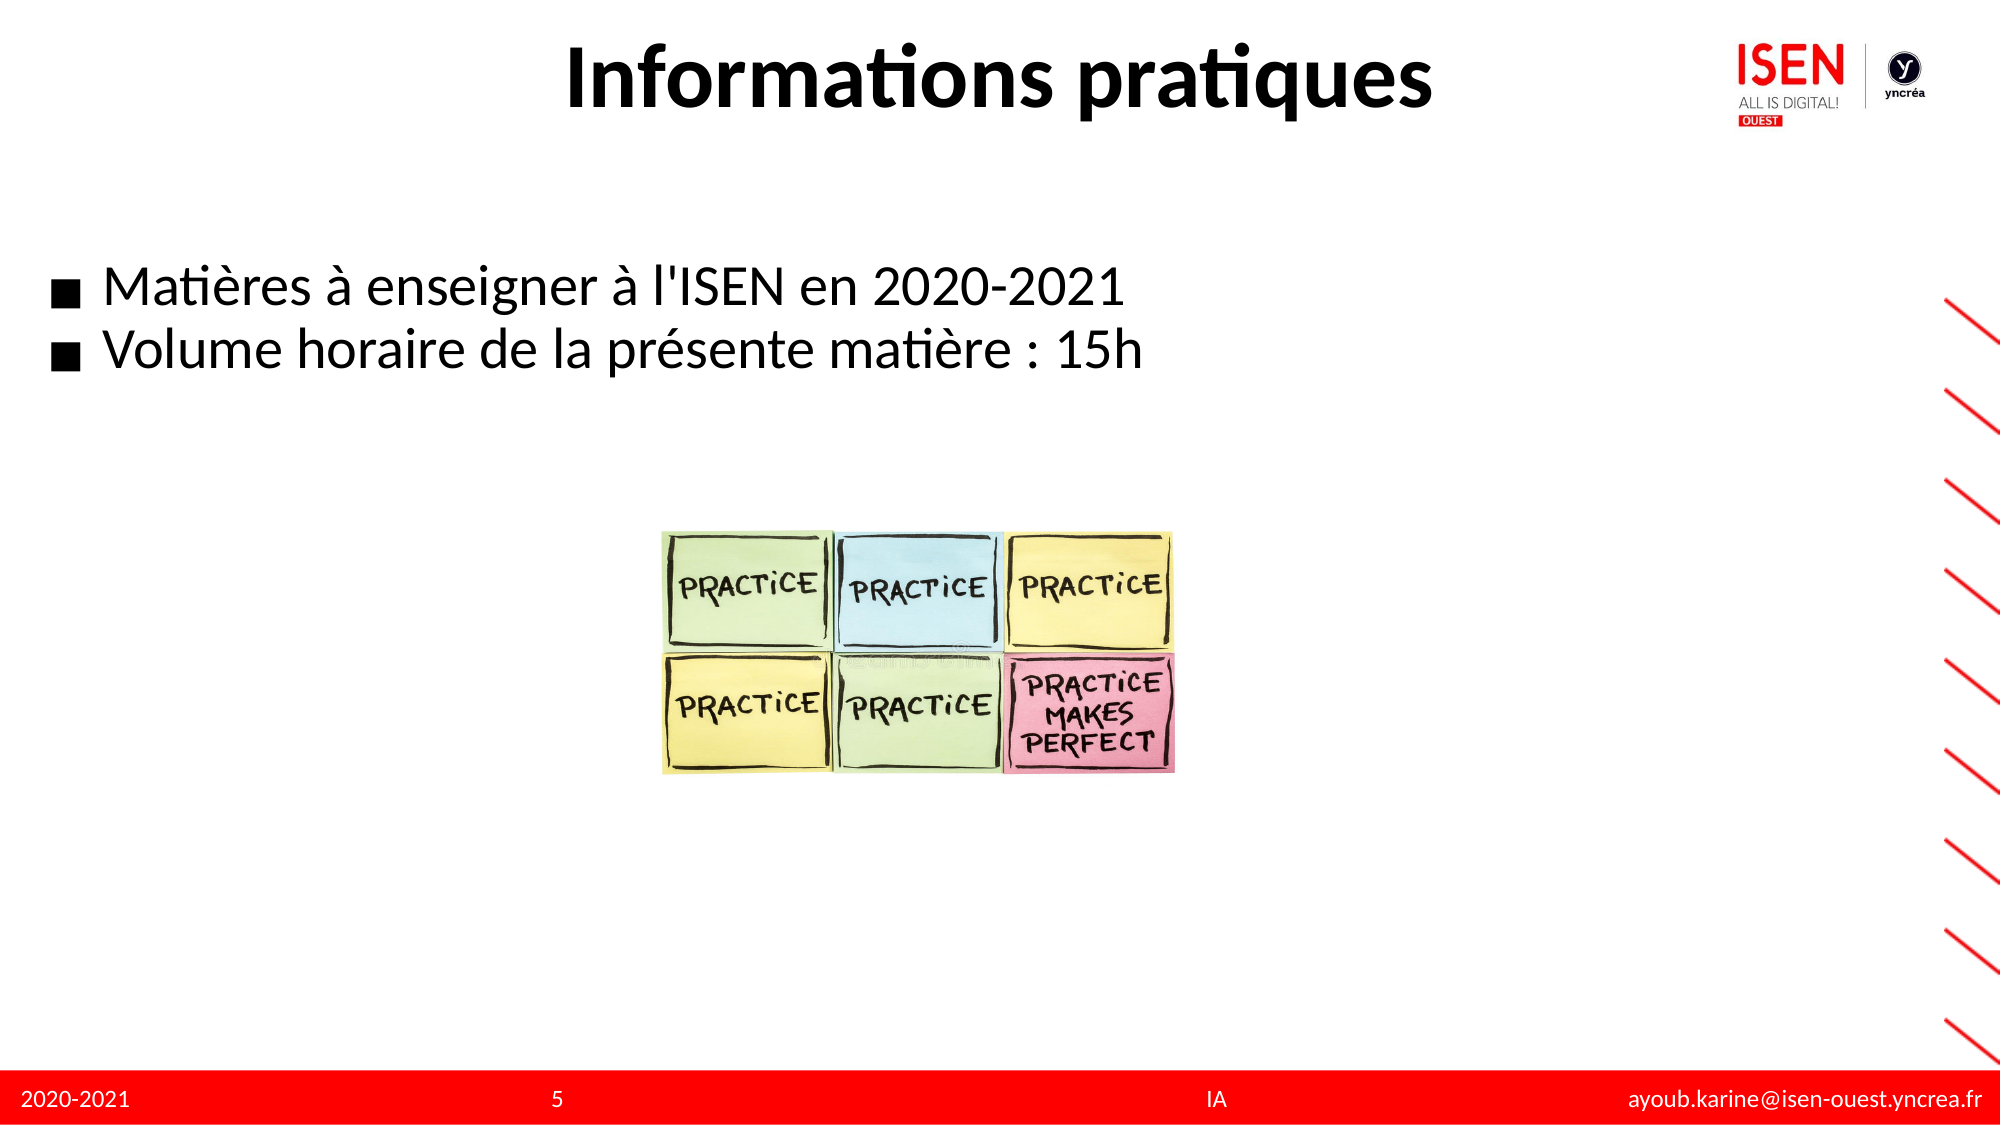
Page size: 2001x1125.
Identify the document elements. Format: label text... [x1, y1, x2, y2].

slide_number ‹#› [486, 1069, 579, 1125]
title Informations pratiques [137, 4, 1863, 153]
footer IA ayoub.karine@isen-ouest.yncrea.fr [699, 1070, 2000, 1125]
picture [1863, 30, 1945, 139]
slide_number 2020-2021 [5, 1070, 456, 1125]
picture [1944, 255, 2000, 1070]
picture [644, 521, 1190, 787]
list Matières à enseigner à l'ISEN en 2020-2021 Volume horaire de la présente matière : 15h [12, 247, 1738, 962]
